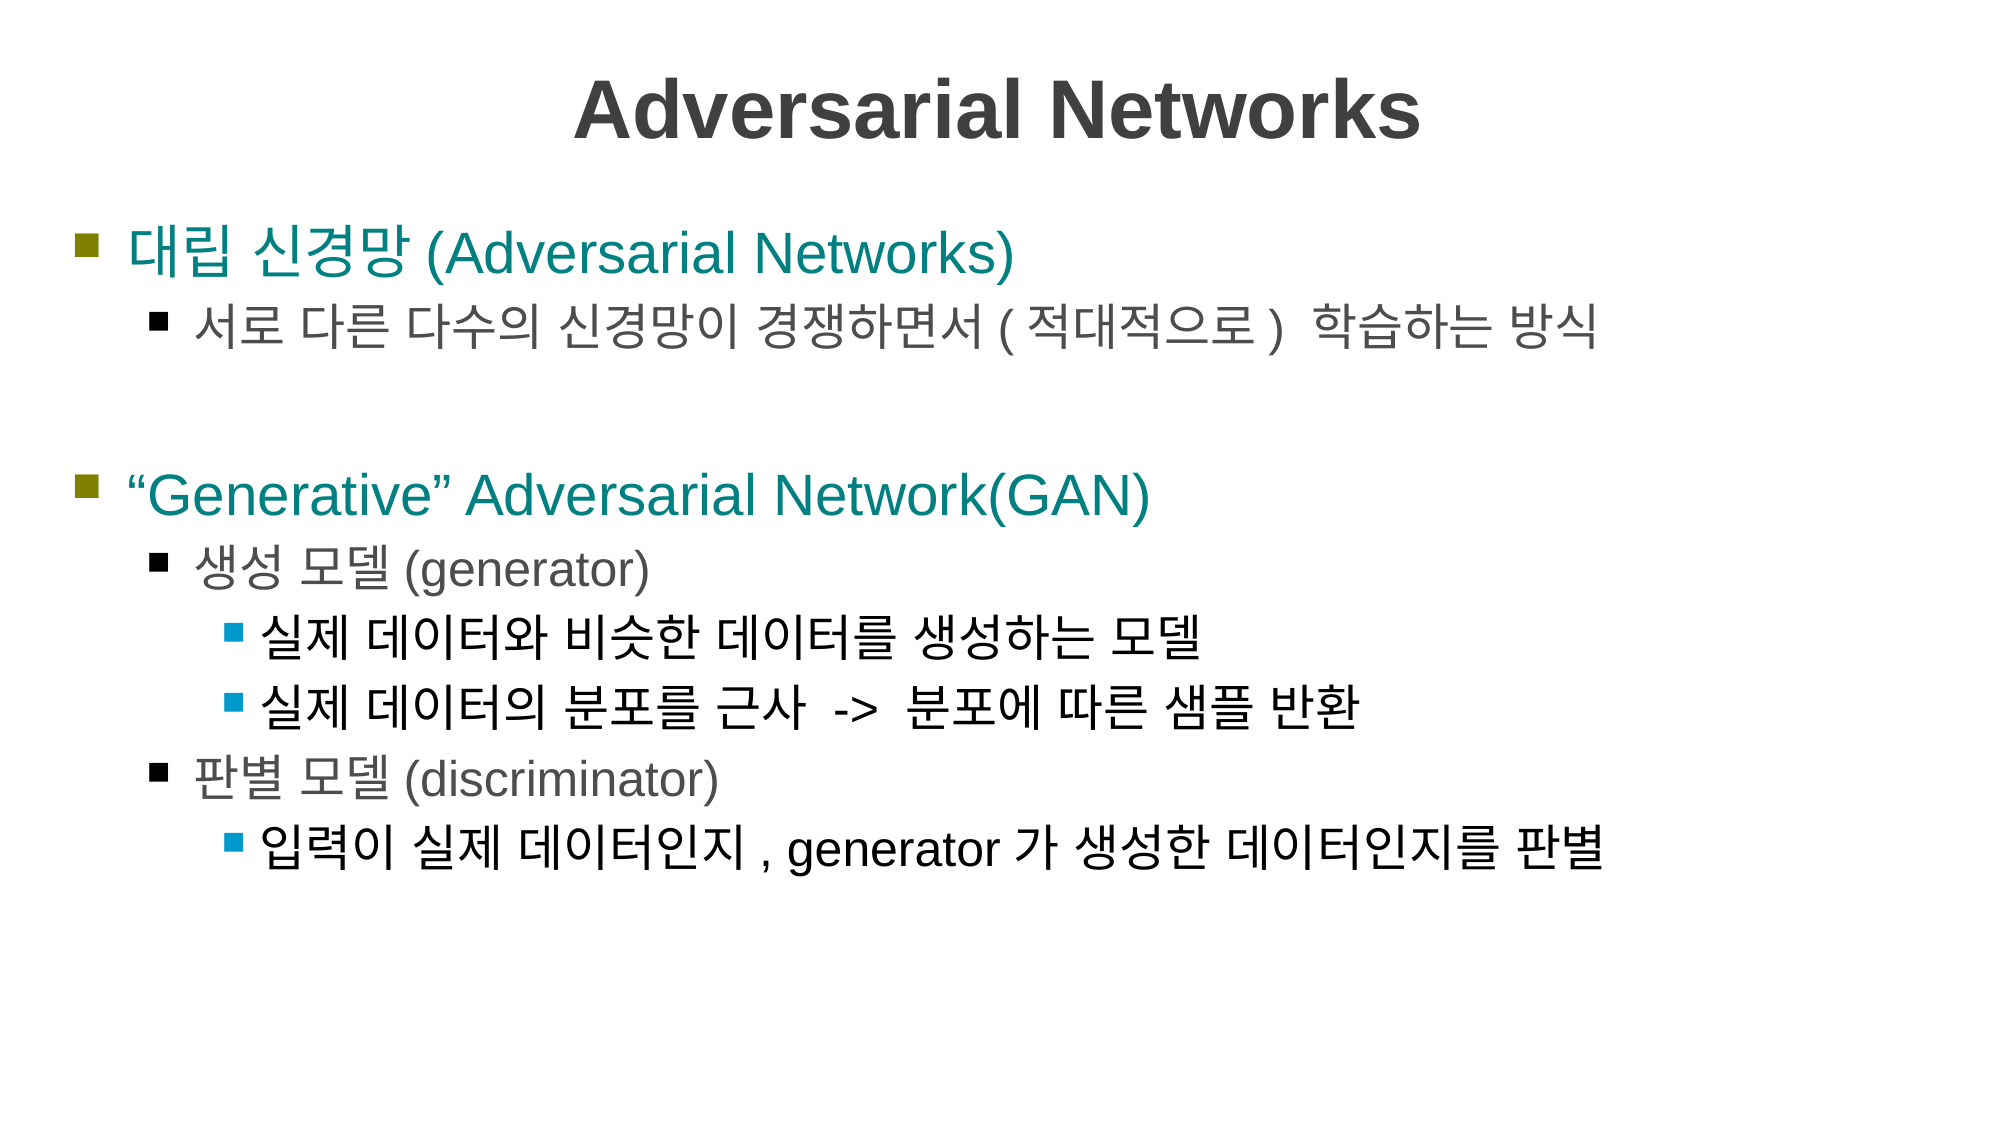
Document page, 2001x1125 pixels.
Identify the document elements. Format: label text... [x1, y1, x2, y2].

title Adversarial Networks [54, 24, 1941, 185]
list 대립 신경망(Adversarial Networks) 서로 다른 다수의 신경망이 경쟁하면서(적대적으로) 학습하는 방식 “Generative” Adversarial Network(GAN) 생성 모델(generator) 실제 데이터와 비슷한 데이터를 생성하는 모델 실제 데이터의 분포를 근사 -> 분포에 따른 샘플 반환 판별 모델(discriminator) 입력이 실제 데이터인지, generator가 생성한 데이터인지를 판별 [56, 207, 1941, 1036]
